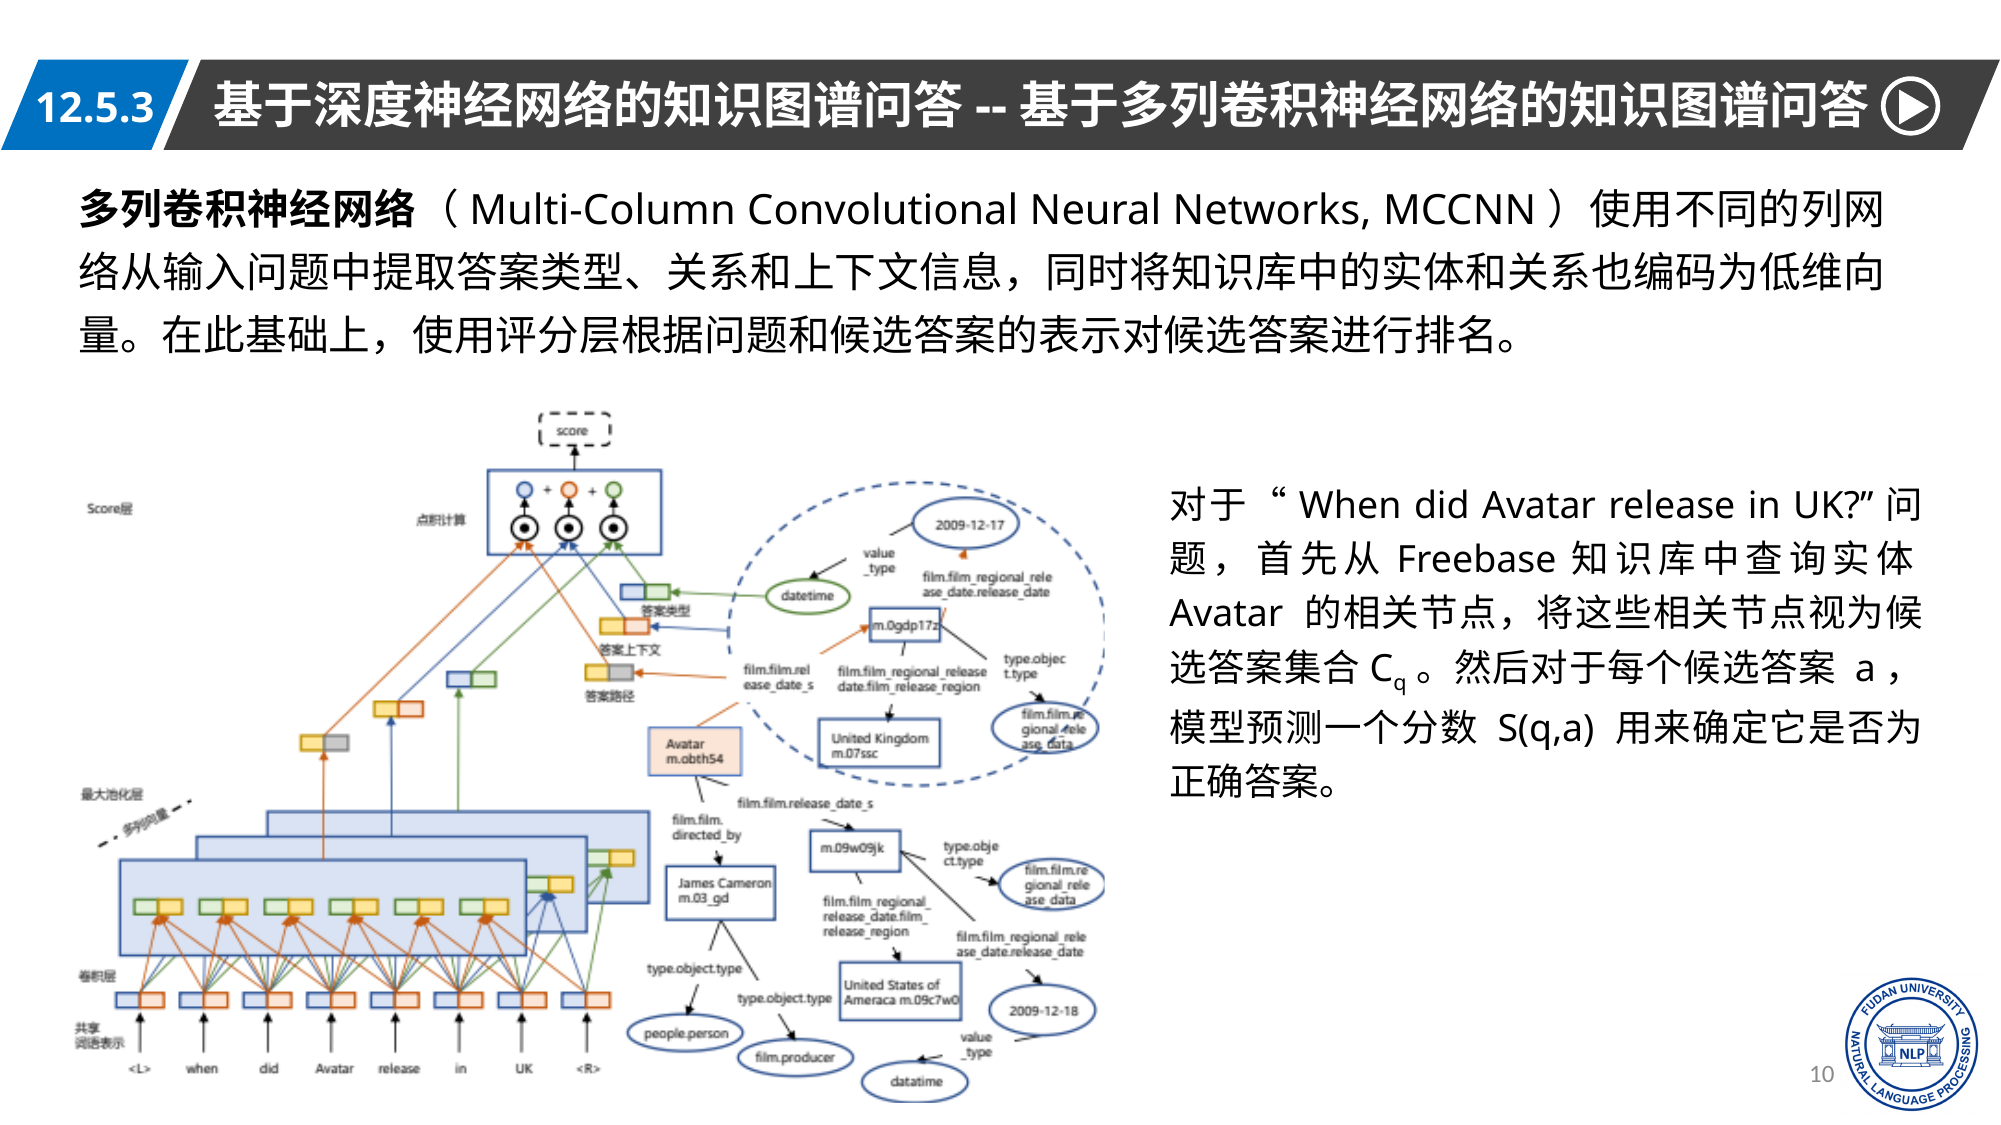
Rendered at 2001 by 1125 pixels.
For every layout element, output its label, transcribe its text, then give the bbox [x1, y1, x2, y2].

text_box [163, 59, 2000, 150]
slide_number 101 [1412, 1042, 1863, 1103]
text_box 对于“When did Avatar release in UK?”问题，首先从Freebase知识库中查询实体Avatar 的相关节点，将这些相关节点视为候选答案集合Cq。然后对于每个候选答案 a，模型预测一个分数 S(q,a) 用来确定它是否为正确答案。 [1154, 464, 1938, 811]
picture [1834, 972, 1985, 1117]
text_box [1, 121, 157, 150]
text_box 12.5.3 [13, 73, 177, 138]
text_box 多列卷积神经网络（Multi-Column Convolutional Neural Networks, MCCNN）使用不同的列网络从输入问题中提取答案类型、关系和上下文信息，同时将知识库中的实体和关系也编码为低维向量。在此基础上，使用评分层根据问题和候选答案的表示对候选答案进行排名。 [63, 163, 1900, 366]
text_box 基于深度神经网络的知识图谱问答--基于多列卷积神经网络的知识图谱问答 [198, 66, 1885, 142]
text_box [1883, 78, 1939, 134]
picture [70, 406, 1105, 1103]
text_box [32, 59, 189, 89]
